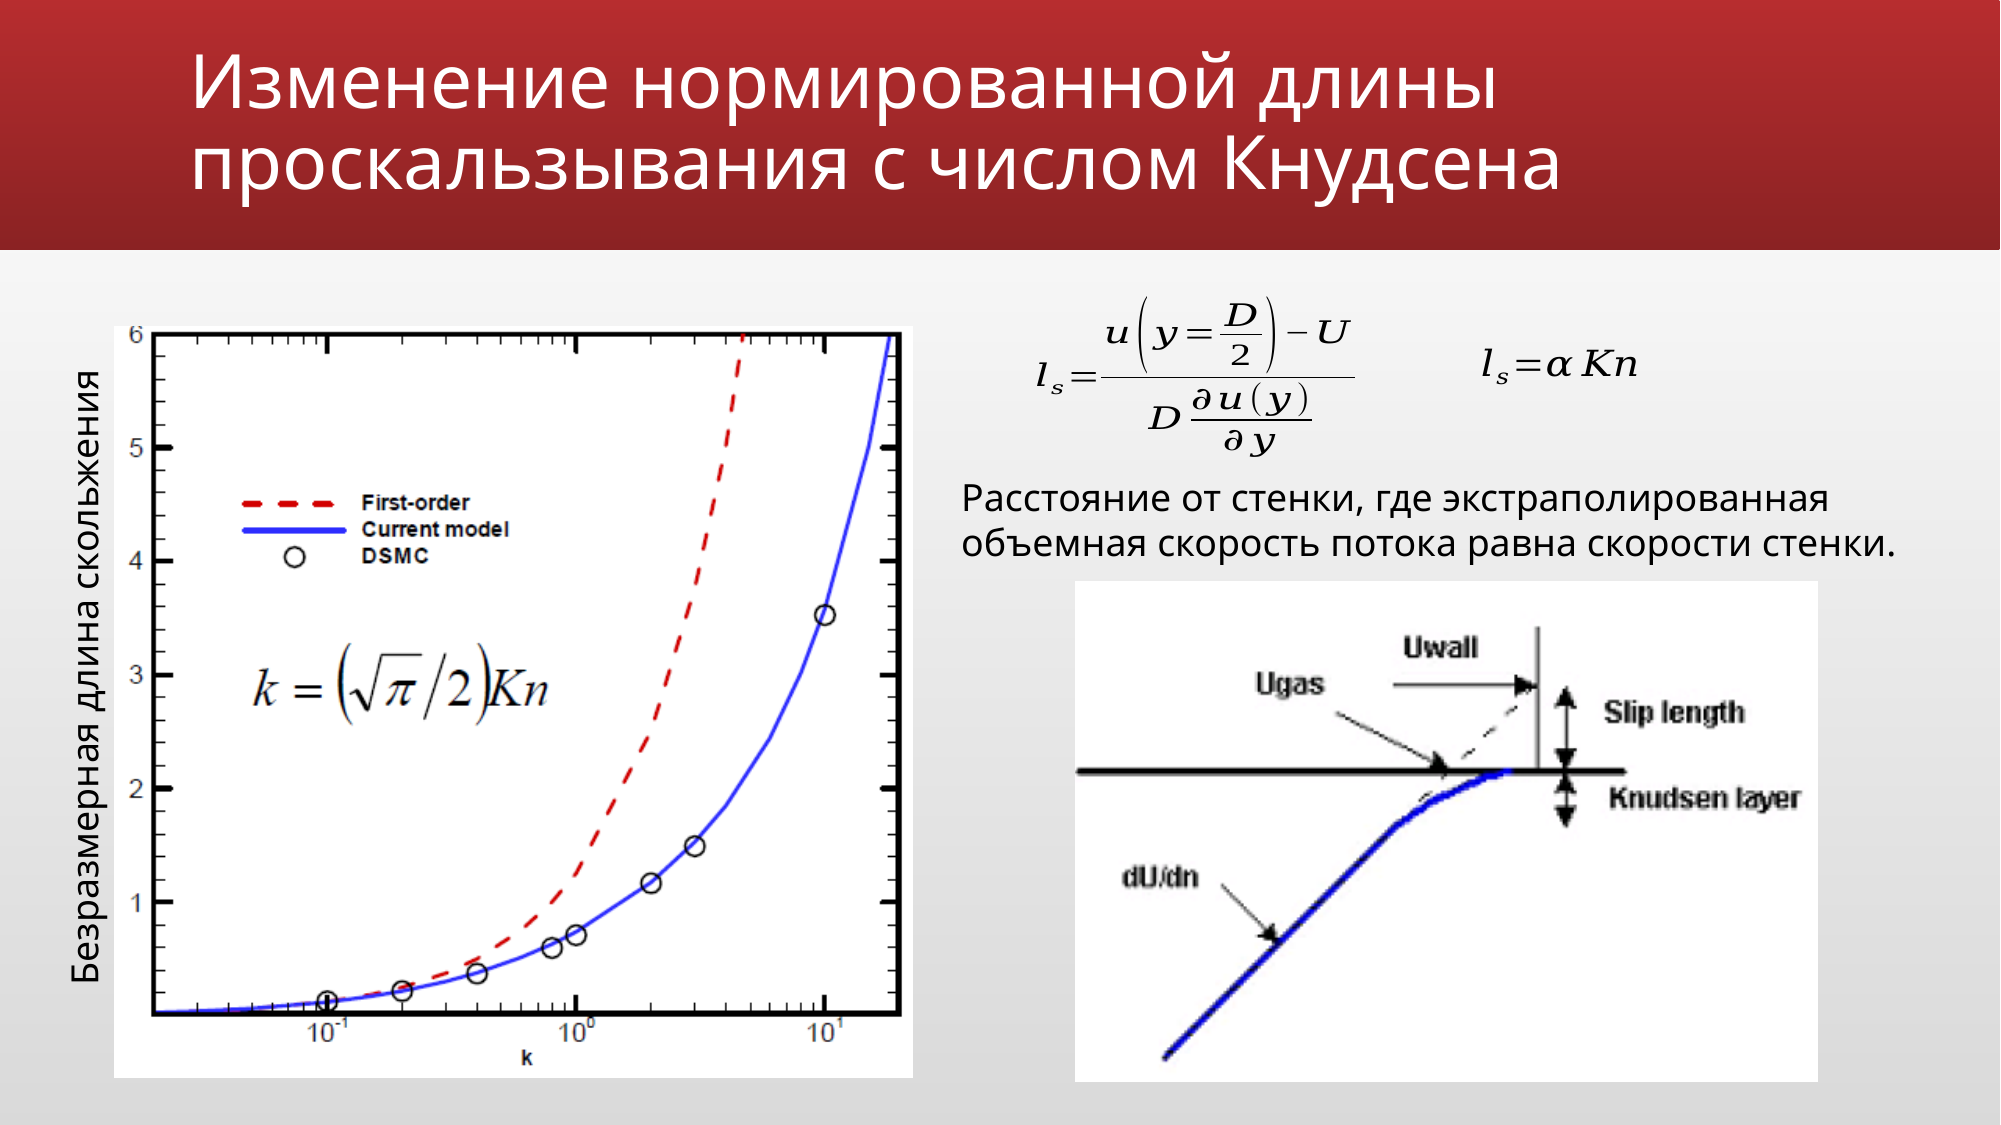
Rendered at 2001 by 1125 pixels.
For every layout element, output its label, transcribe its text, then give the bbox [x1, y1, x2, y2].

title Изменение нормированной длины проскальзывания с числом Кнудсена [174, 16, 1825, 234]
text_box Расстояние от стенки, где экстраполированная объемная скорость потока равна скорости стенки. [946, 466, 1947, 572]
picture [1075, 581, 1818, 1082]
picture [114, 326, 913, 1078]
